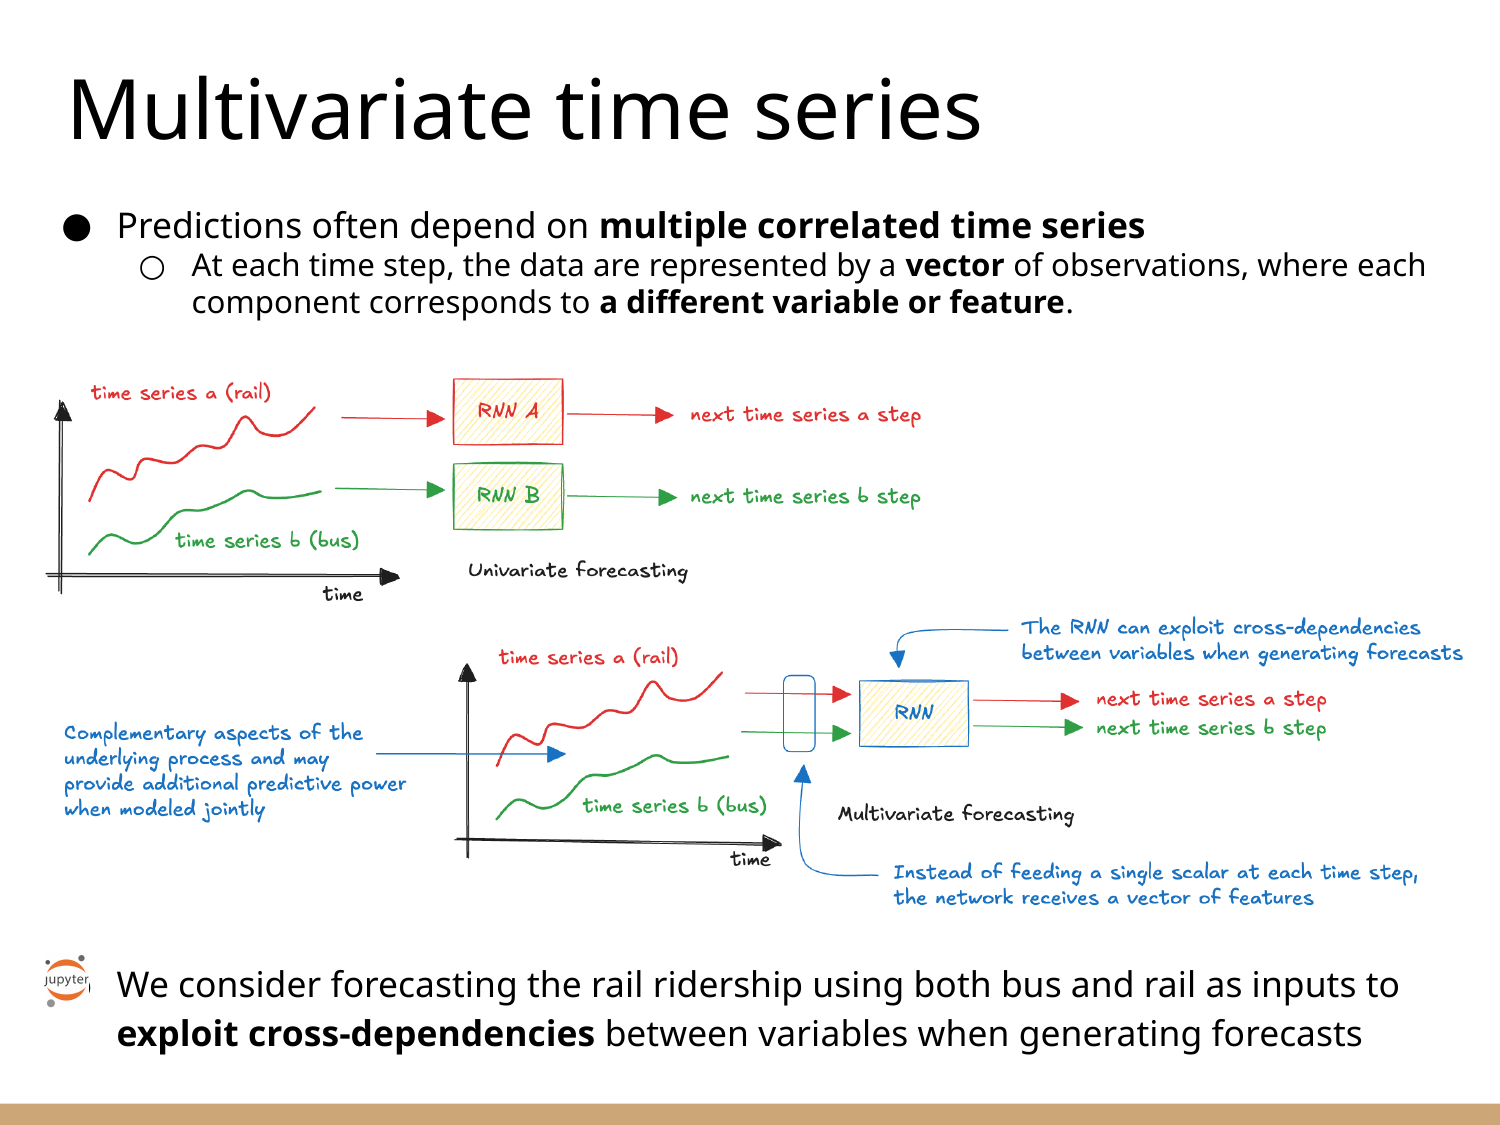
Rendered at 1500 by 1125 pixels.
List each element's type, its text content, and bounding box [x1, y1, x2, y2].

list Predictions often depend on multiple correlated time series At each time step, the data are represented by a vector of observations, where each component corresponds to a different variable or feature. We consider forecasting the rail ridership using both bus and rail as inputs to exploit cross-dependencies between variables when generating forecasts [26, 181, 1474, 1039]
picture [44, 953, 89, 1008]
picture [33, 365, 1475, 923]
title Multivariate time series [51, 69, 1449, 172]
